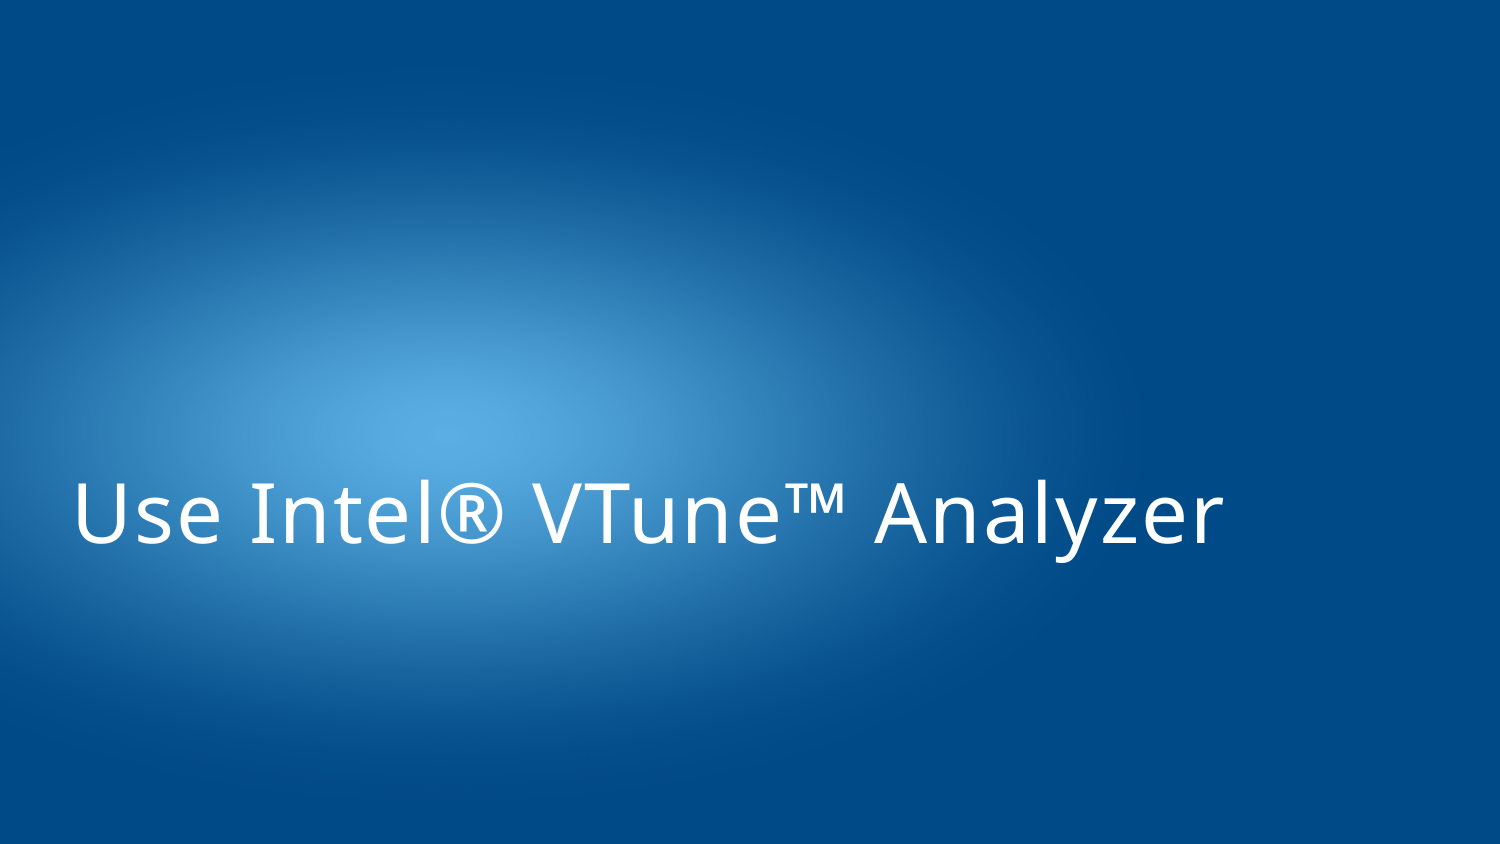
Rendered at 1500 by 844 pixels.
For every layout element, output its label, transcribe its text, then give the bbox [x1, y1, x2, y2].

picture [0, 0, 1500, 844]
title Use Intel® VTune™ Analyzer [71, 396, 1420, 561]
